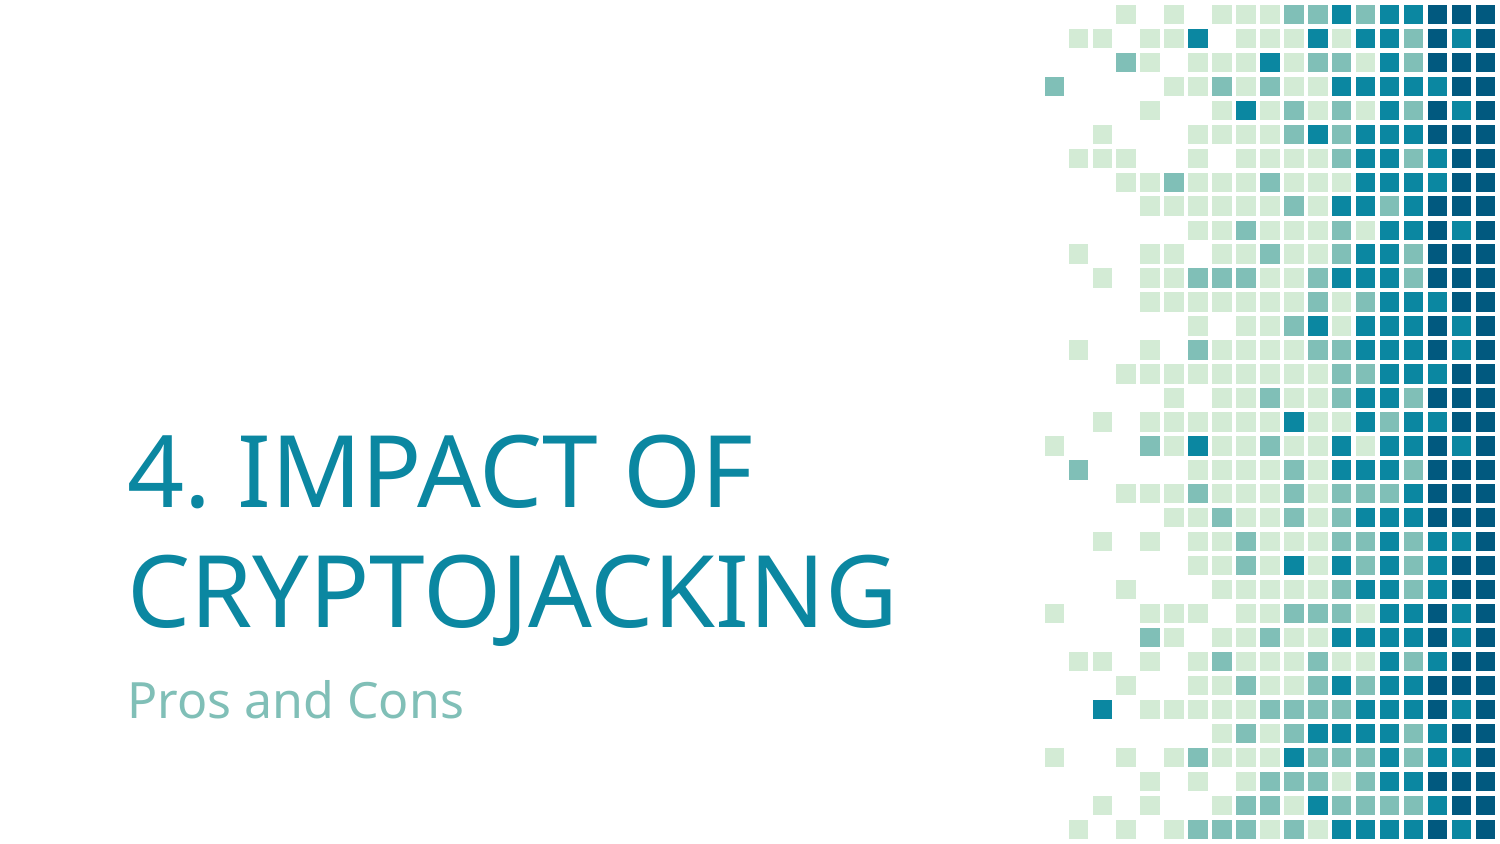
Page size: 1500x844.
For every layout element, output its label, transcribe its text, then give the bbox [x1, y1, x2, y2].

title 4. IMPACT OF CRYPTOJACKING [112, 472, 977, 653]
subtitle Pros and Cons [112, 653, 977, 783]
